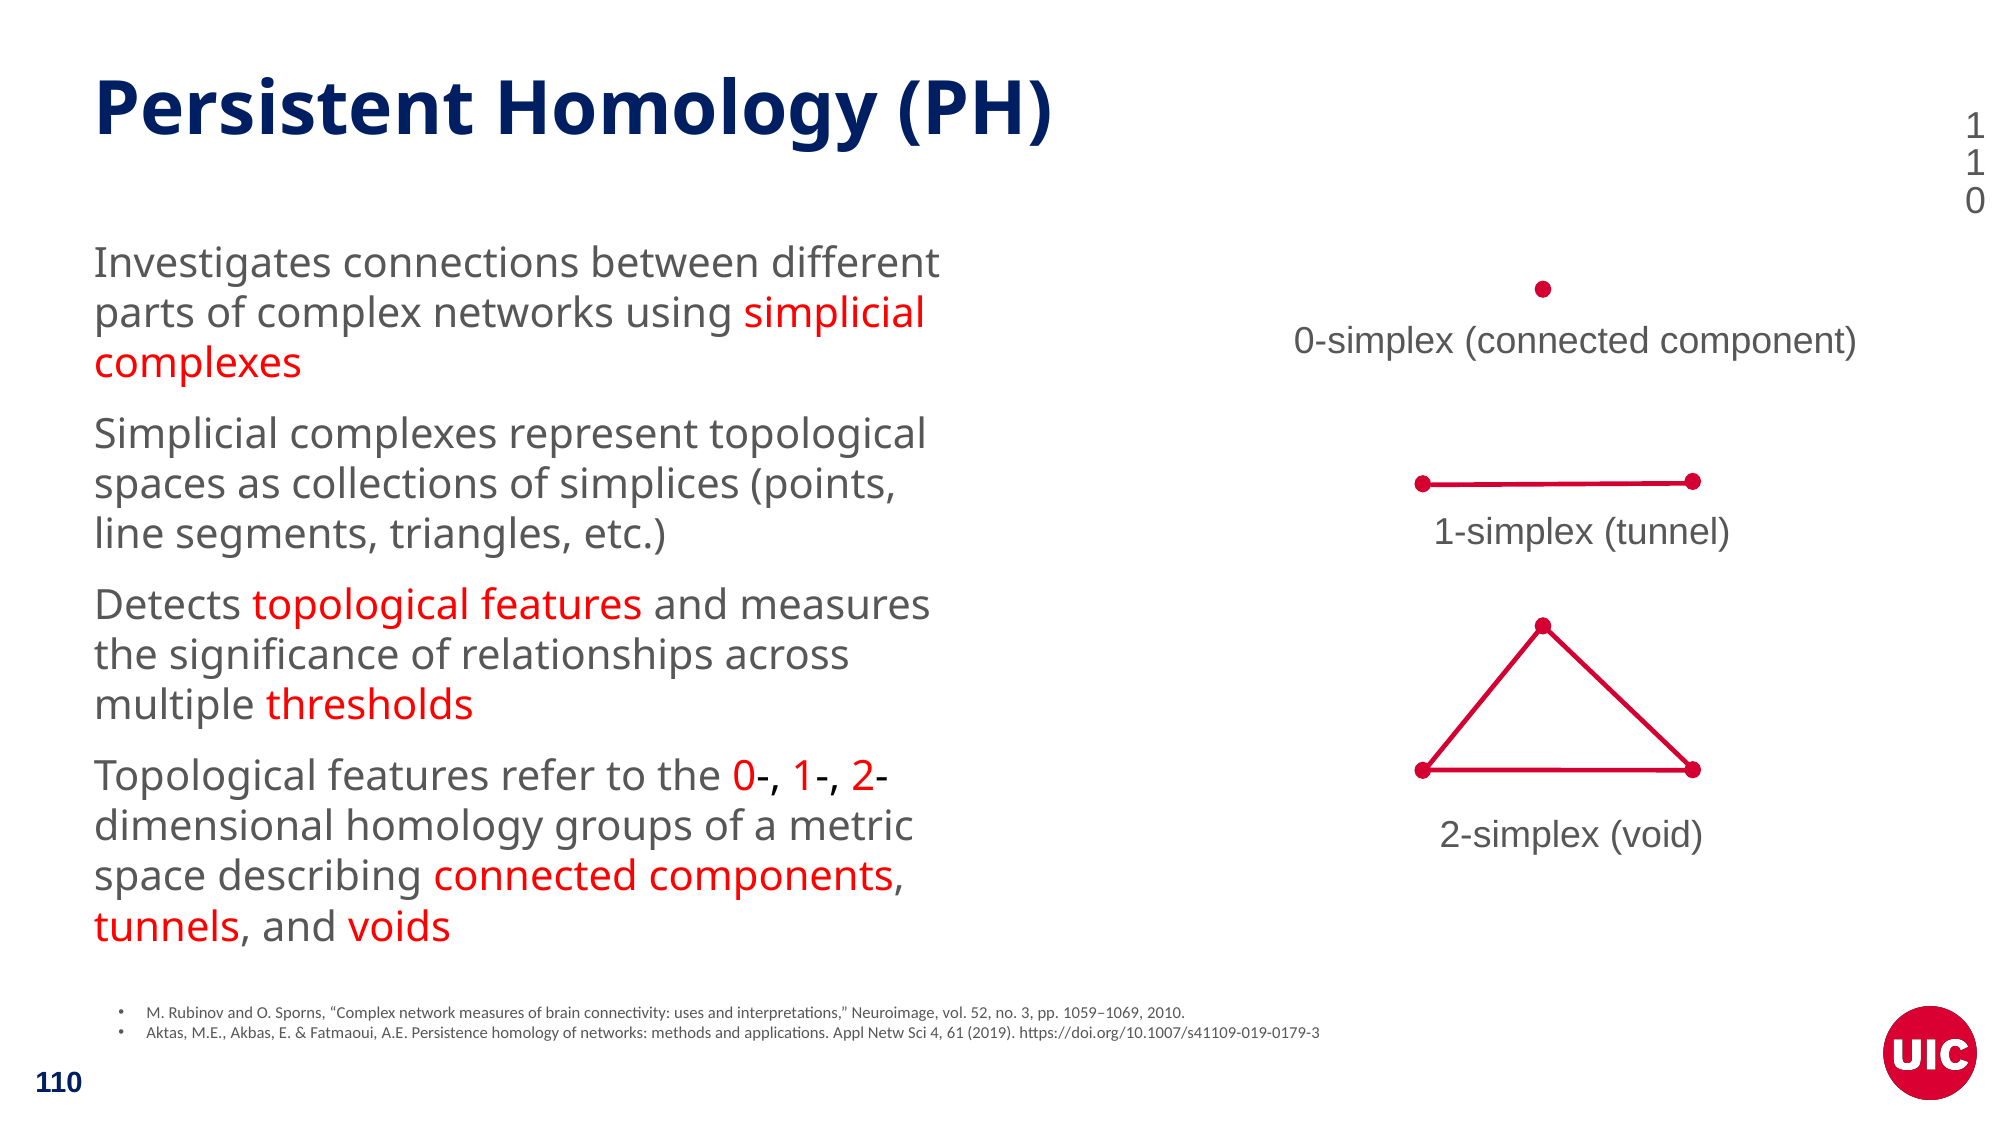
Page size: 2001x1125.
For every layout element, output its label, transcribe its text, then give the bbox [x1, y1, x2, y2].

text_box M. Rubinov and O. Sporns, “Complex network measures of brain connectivity: uses and interpretations,” Neuroimage, vol. 52, no. 3, pp. 1059–1069, 2010. Aktas, M.E., Akbas, E. & Fatmaoui, A.E. Persistence homology of networks: methods and applications. Appl Netw Sci 4, 61 (2019). https://doi.org/10.1007/s41109-019-0179-3 [103, 994, 1882, 1050]
list Investigates connections between different parts of complex networks using simplicial complexes Simplicial complexes represent topological spaces as collections of simplices (points, line segments, triangles, etc.) Detects topological features and measures the significance of relationships across multiple thresholds Topological features refer to the 0-, 1-, 2- dimensional homology groups of a metric space describing connected components, tunnels, and voids [93, 235, 957, 973]
picture [1880, 1004, 1980, 1102]
slide_number 110 [1950, 93, 2000, 154]
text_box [1247, 280, 1906, 863]
title Persistent Homology (PH) [93, 70, 1907, 204]
